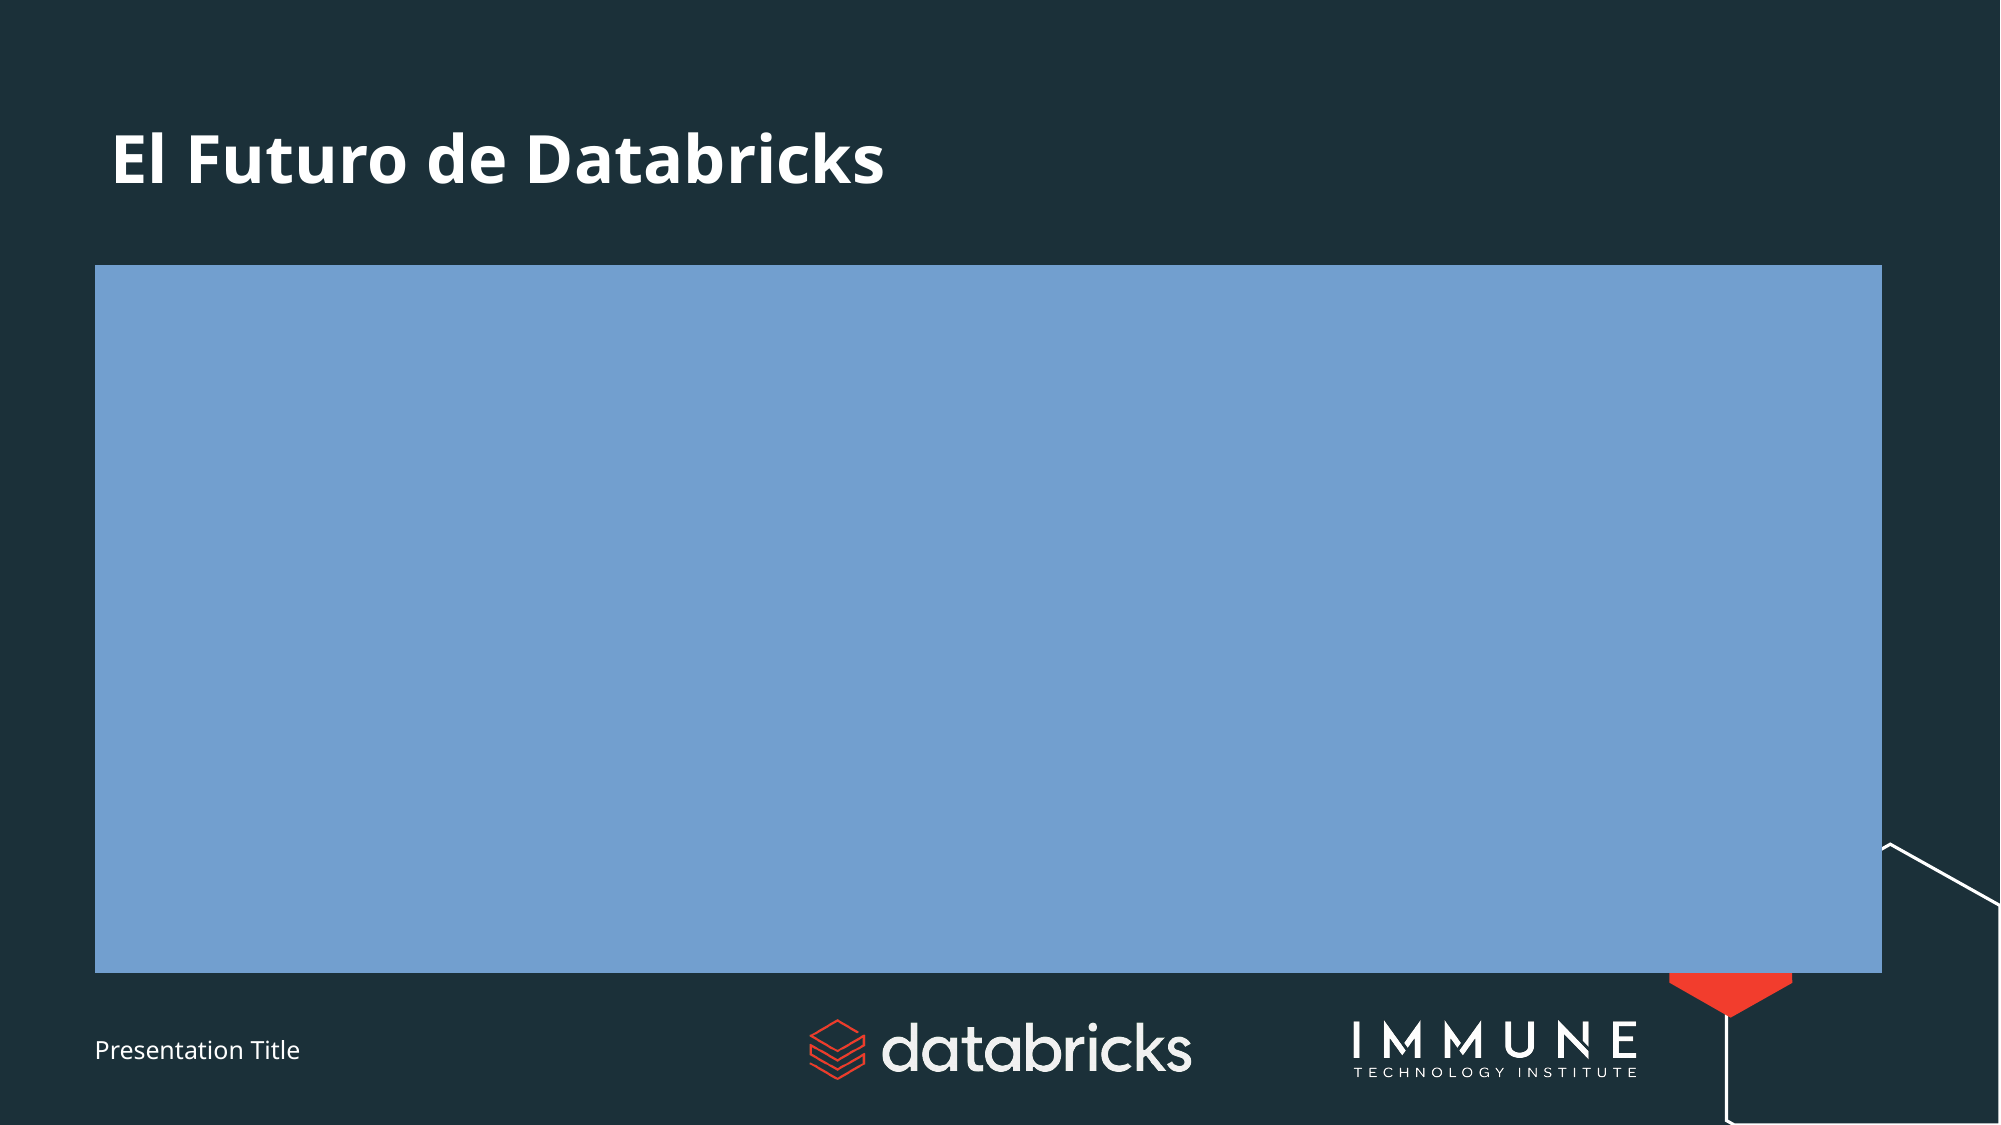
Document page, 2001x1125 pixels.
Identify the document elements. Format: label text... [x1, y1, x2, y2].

picture [807, 1019, 1193, 1080]
picture [1325, 1003, 1670, 1097]
title El Futuro de Databricks [95, 118, 1882, 265]
footer Presentation Title [79, 1020, 755, 1080]
